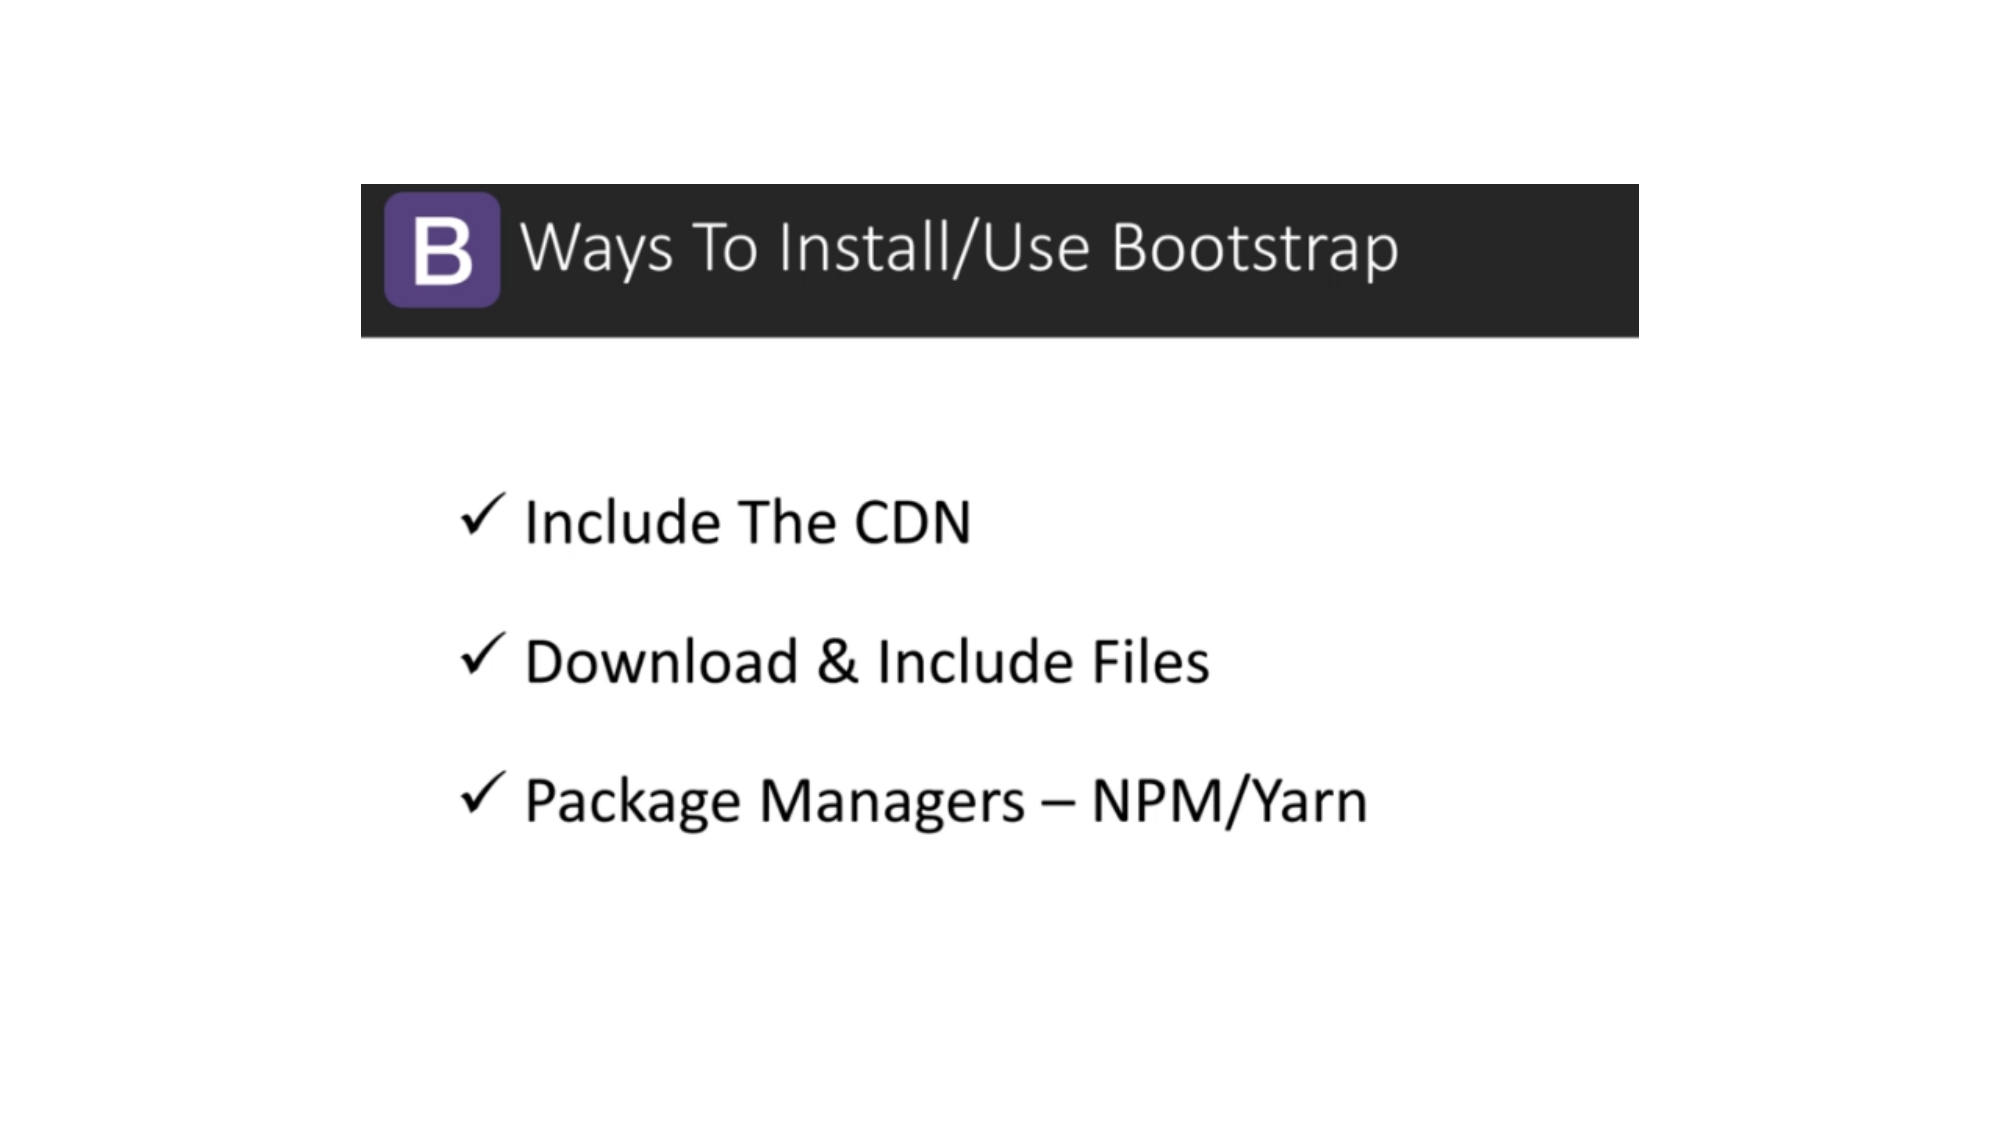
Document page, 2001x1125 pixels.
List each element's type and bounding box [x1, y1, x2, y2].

picture [361, 184, 1639, 941]
